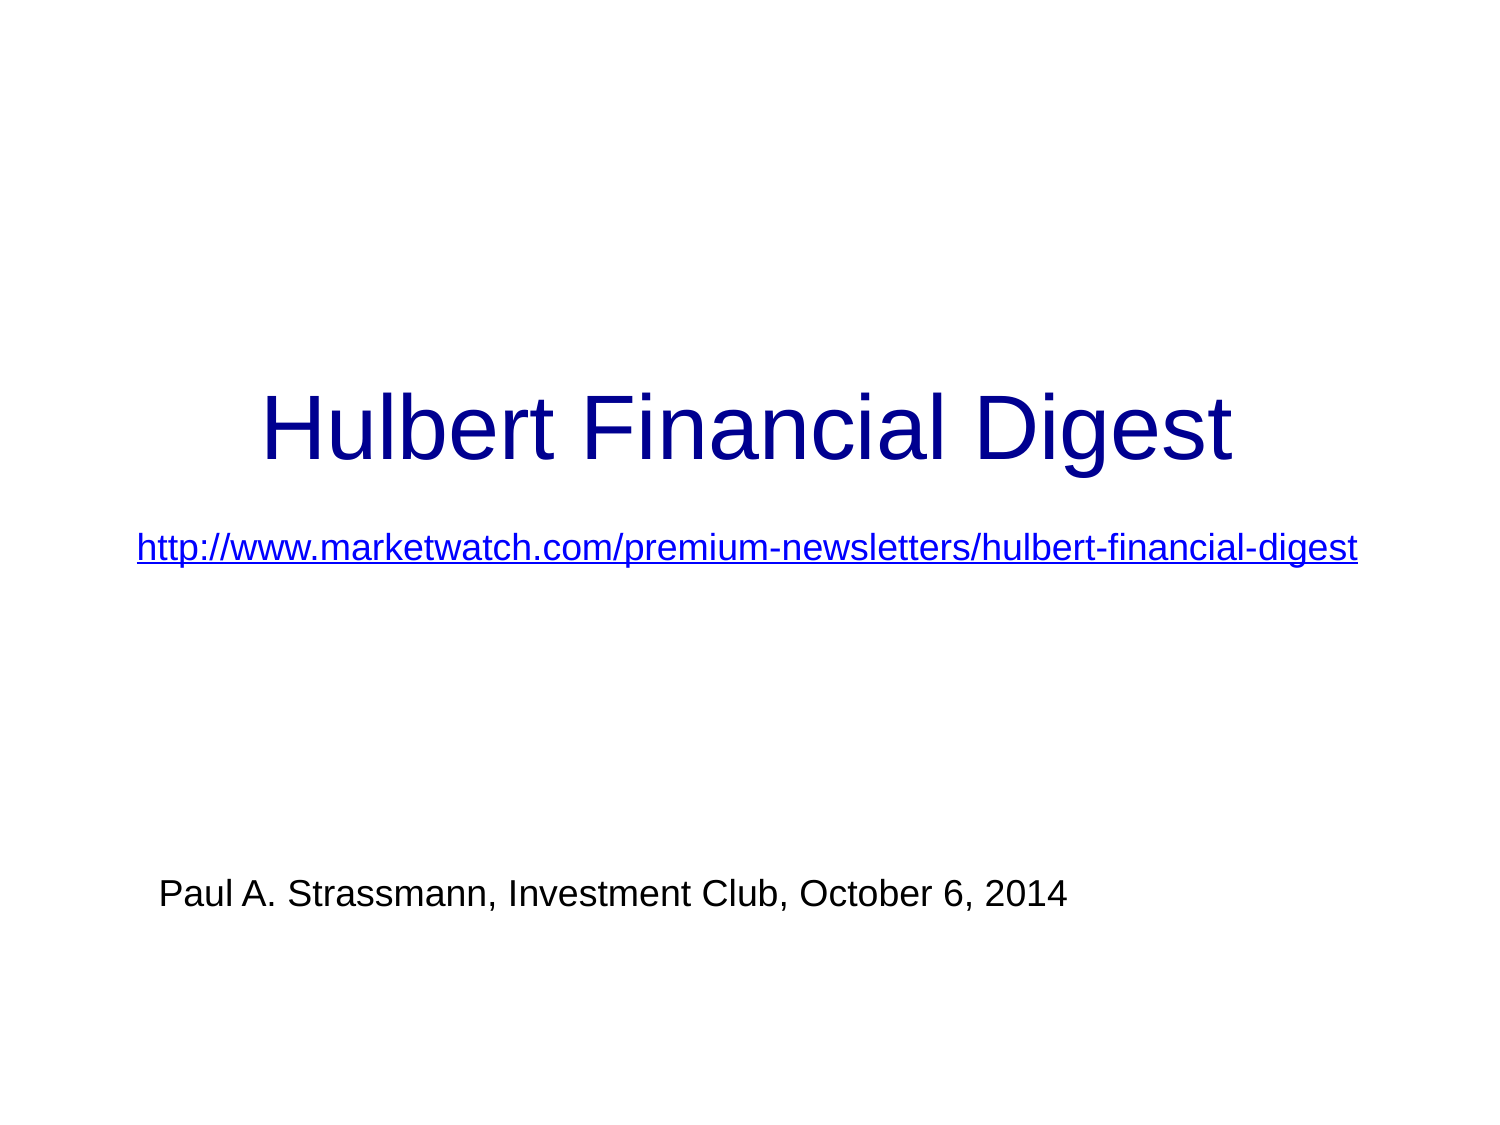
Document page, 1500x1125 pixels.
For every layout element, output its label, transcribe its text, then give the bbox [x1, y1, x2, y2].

text_box Hulbert Financial Digest http://www.marketwatch.com/premium-newsletters/hulbert-financial-digest [20, 360, 1474, 665]
text_box Paul A. Strassmann, Investment Club, October 6, 2014 [143, 816, 1237, 922]
